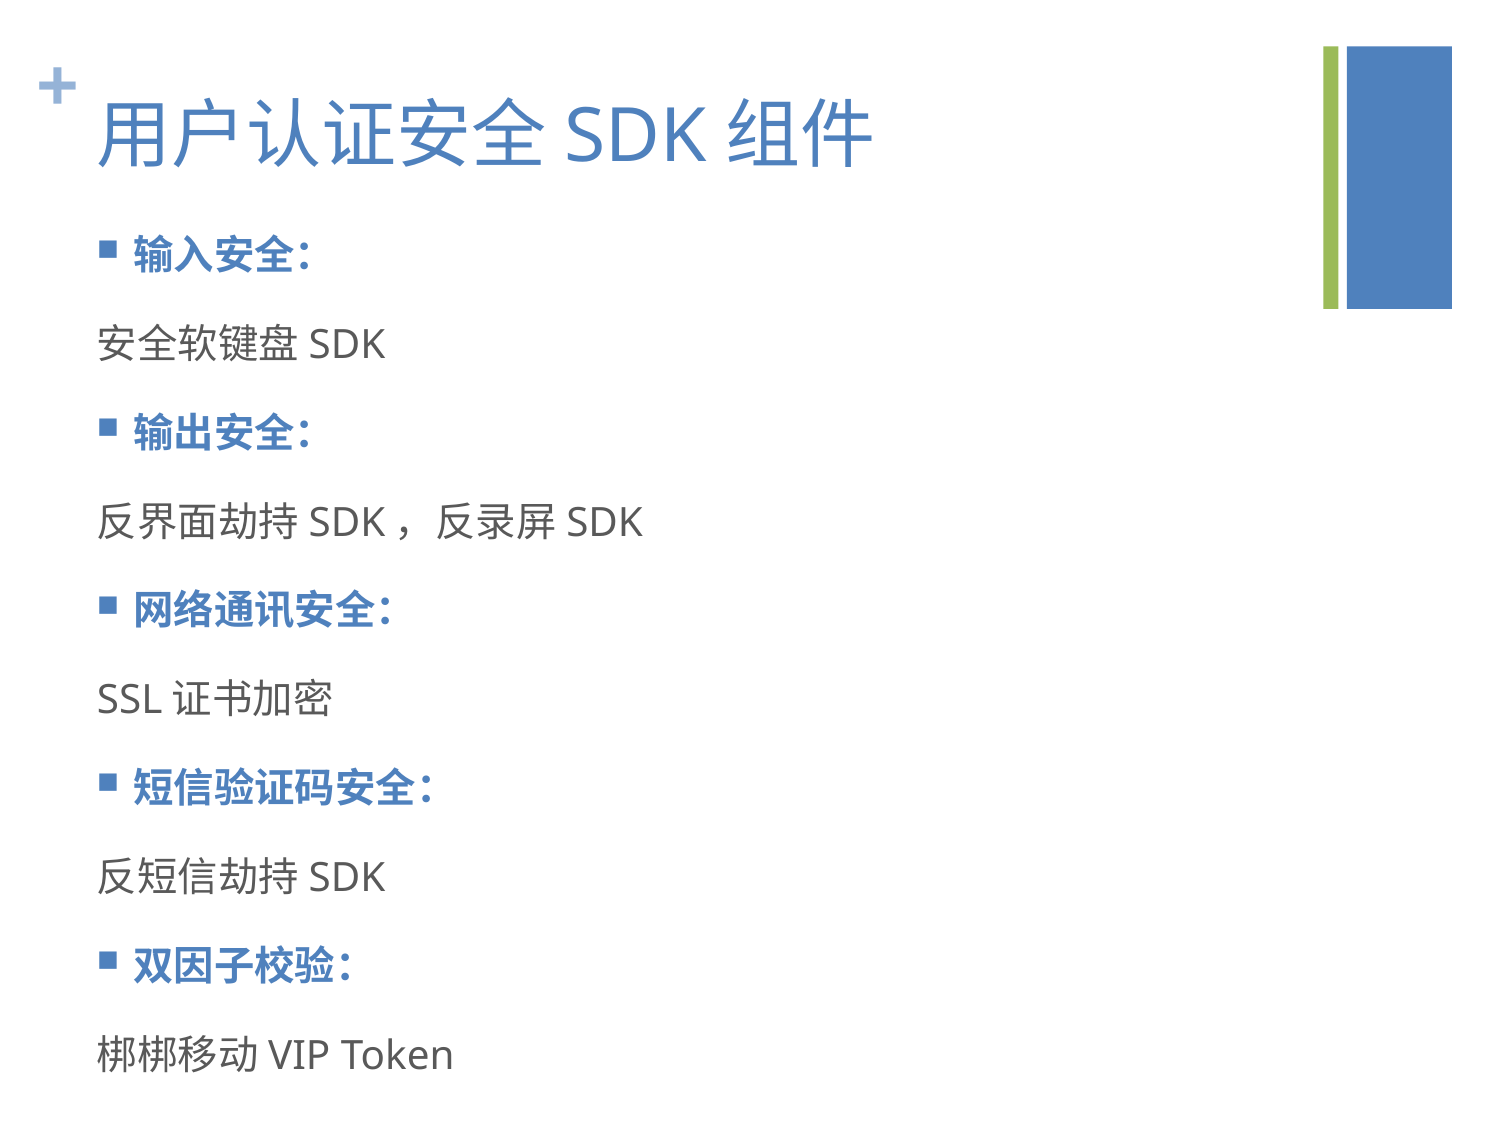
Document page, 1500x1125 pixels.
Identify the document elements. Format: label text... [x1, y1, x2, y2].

list 输入安全： 安全软键盘SDK 输出安全： 反界面劫持SDK，反录屏SDK 网络通讯安全： SSL证书加密 短信验证码安全： 反短信劫持SDK 双因子校验： 梆梆移动VIP Token [81, 221, 1322, 1092]
title 用户认证安全SDK组件 [81, 79, 1322, 221]
